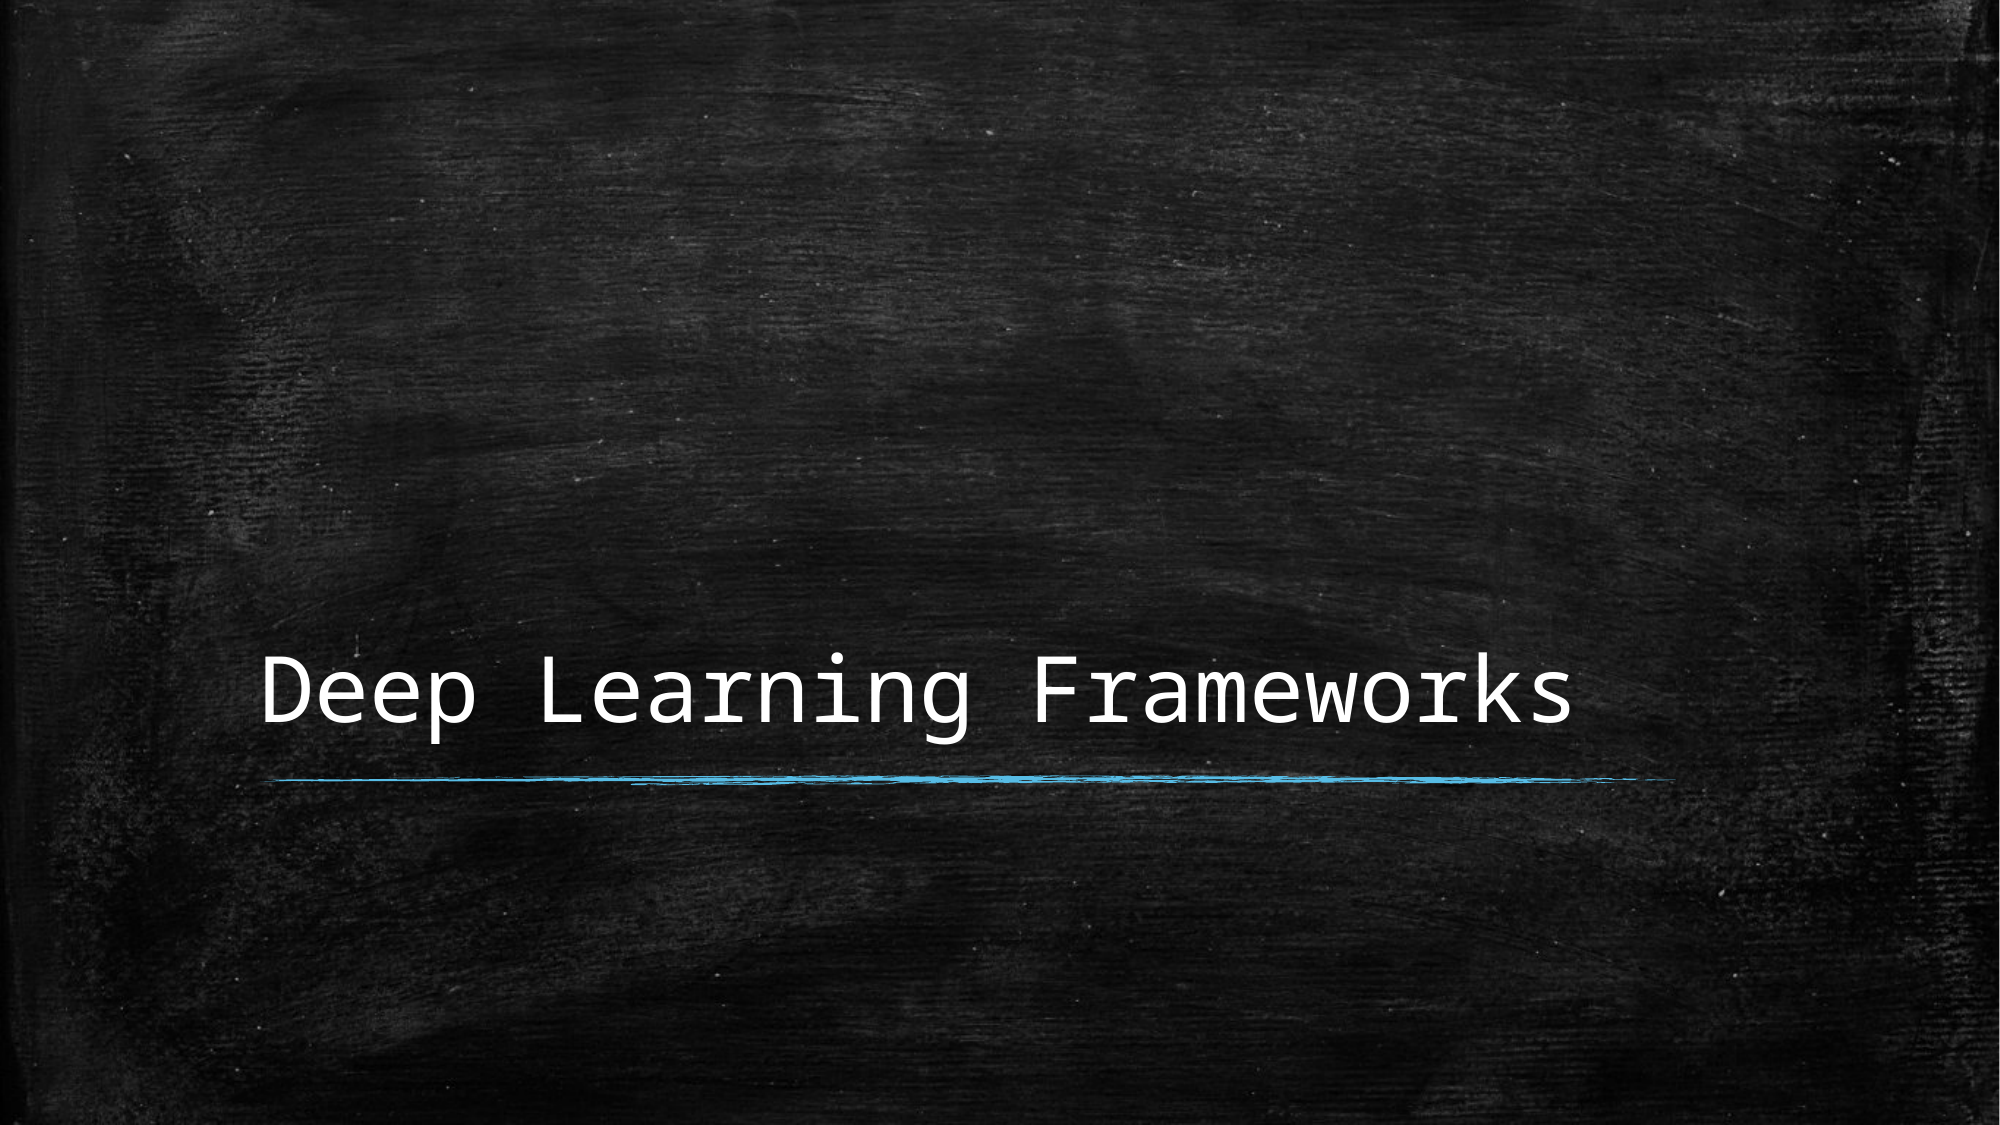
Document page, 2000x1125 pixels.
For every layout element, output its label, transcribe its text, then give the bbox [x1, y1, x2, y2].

title Deep Learning Frameworks [244, 312, 1745, 750]
